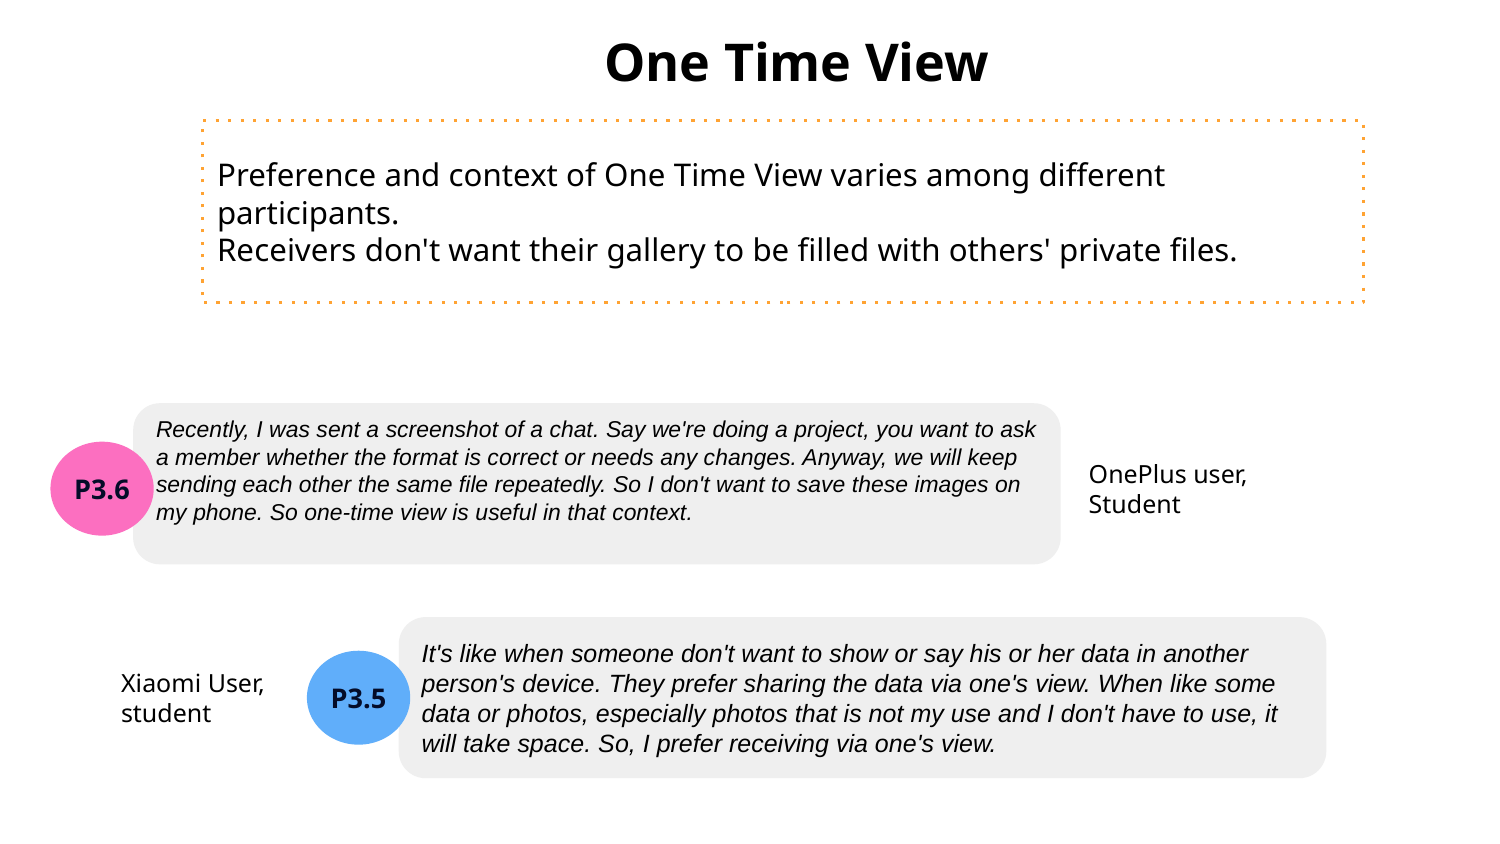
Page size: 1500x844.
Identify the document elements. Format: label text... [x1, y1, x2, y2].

title One Time View [589, 14, 1074, 109]
text_box Preference and context of One Time View varies among different participants. Receivers don't want their gallery to be filled with others' private files. [202, 120, 1364, 303]
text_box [50, 402, 1372, 565]
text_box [105, 616, 1327, 779]
